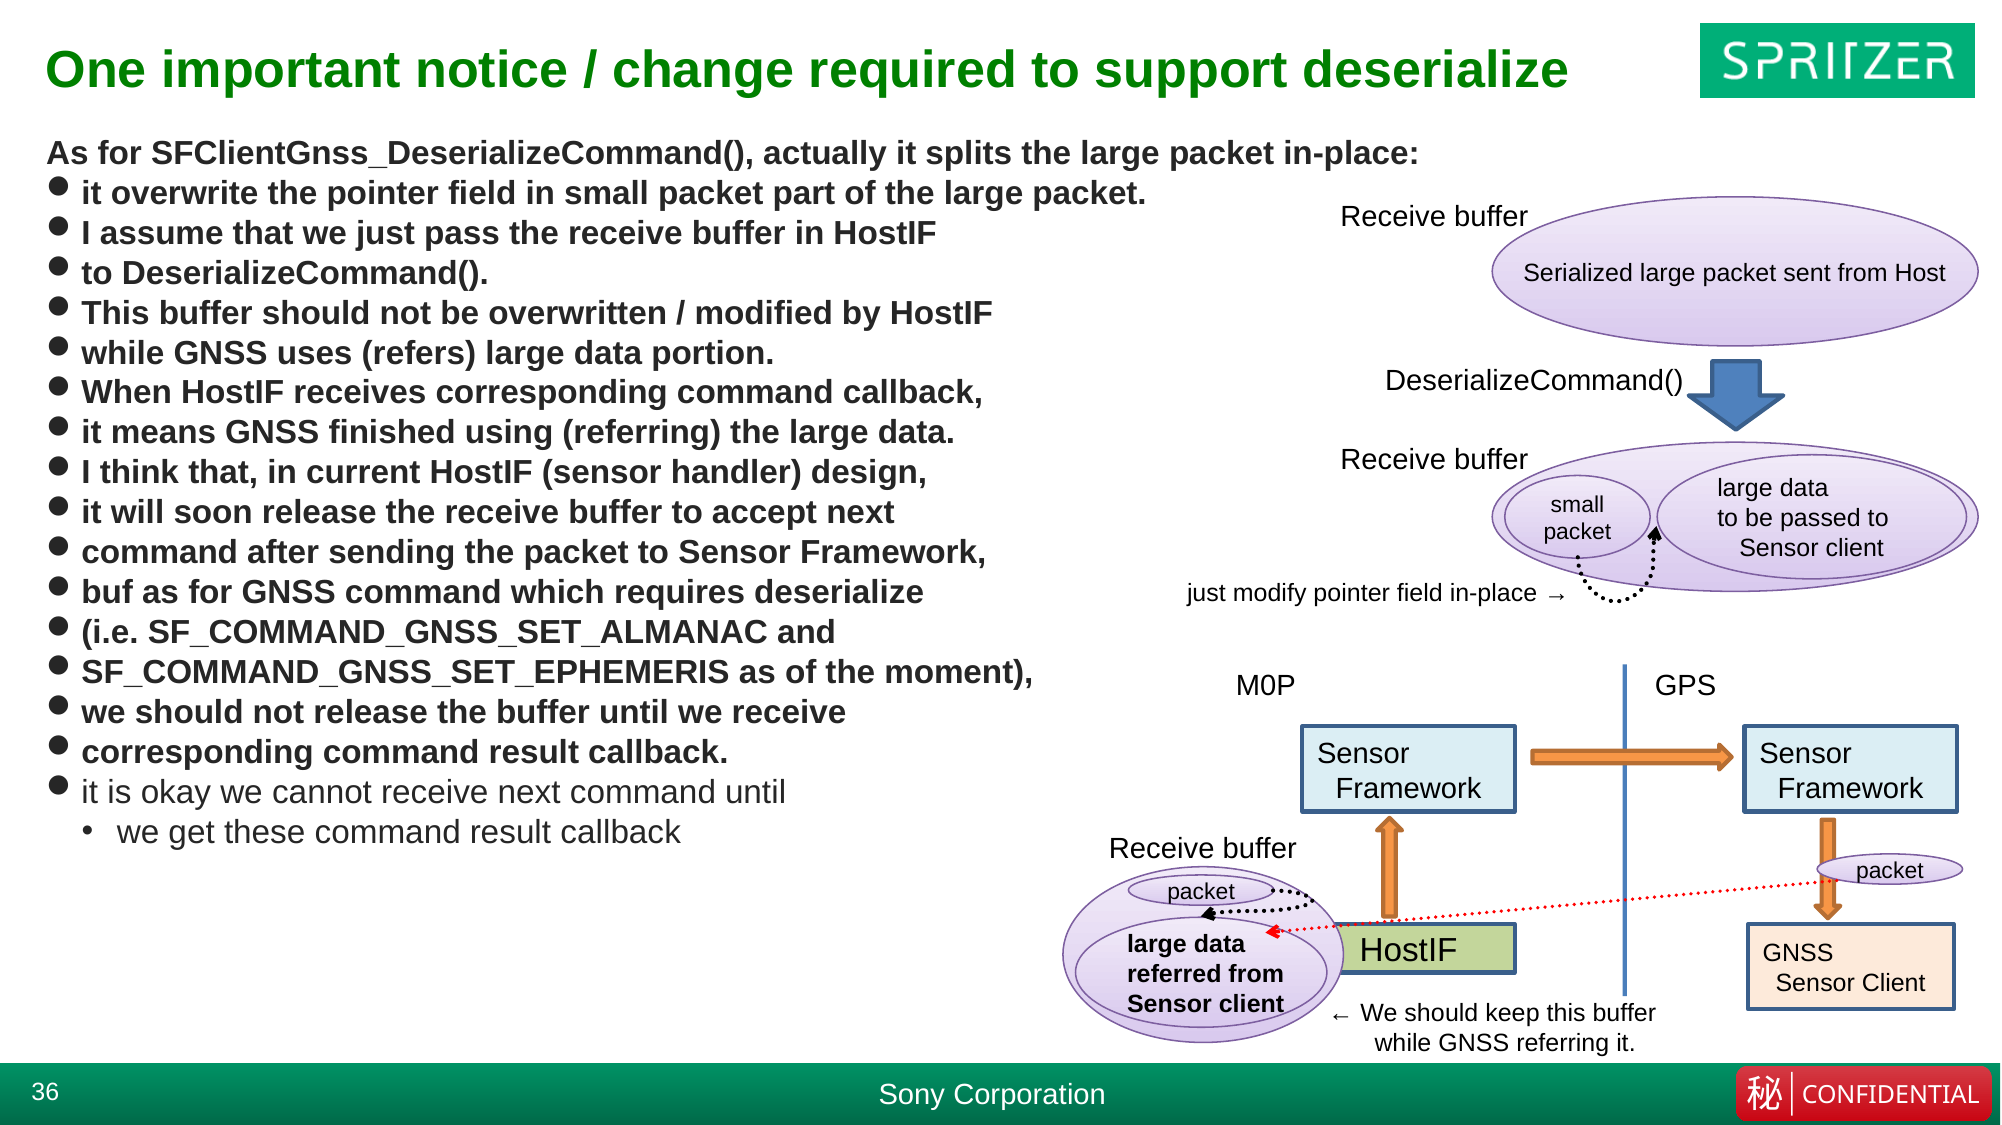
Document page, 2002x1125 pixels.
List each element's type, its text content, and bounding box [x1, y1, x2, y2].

text_box [1492, 442, 1979, 592]
text_box [1815, 881, 1841, 919]
text_box large data to be passed to Sensor client [1657, 454, 1967, 579]
text_box large data referred from Sensor client [1075, 917, 1327, 1028]
text_box As for SFClientGnss_DeserializeCommand(), actually it splits the large packet in-place: it overwrite the pointer field in small packet part of the large packet. I assume that we just pass the receive buffer in HostIF to DeserializeCommand(). This buffer should not be overwritten / modified by HostIF while GNSS uses (refers) large data portion. When HostIF receives corresponding command callback, it means GNSS finished using (referring) the large data. I think that, in current HostIF (sensor handler) design, it will soon release the receive buffer to accept next command after sending the packet to Sensor Framework, buf as for GNSS command which requires deserialize (i.e. SF_COMMAND_GNSS_SET_ALMANAC and SF_COMMAND_GNSS_SET_EPHEMERIS as of the moment), we should not release the buffer until we receive corresponding command result callback. it is okay we cannot receive next command until we get these command result callback [45, 121, 1955, 1035]
picture [1700, 23, 1975, 98]
text_box GNSS Sensor Client [1747, 924, 1954, 1010]
text_box ← We should keep this buffer while GNSS referring it. [1328, 996, 1683, 1059]
text_box [1062, 866, 1344, 1043]
text_box [1265, 880, 1837, 939]
text_box Receive buffer [1103, 829, 1303, 866]
text_box Sensor Framework [1744, 726, 1957, 812]
text_box <number> [3, 1071, 75, 1110]
text_box small packet [1504, 475, 1651, 559]
text_box DeserializeCommand() [1376, 361, 1693, 398]
text_box Sensor Framework [1302, 726, 1515, 812]
text_box One important notice / change required to support deserialize [45, 26, 1955, 98]
text_box packet [1817, 853, 1963, 885]
text_box Serialized large packet sent from Host [1492, 196, 1979, 346]
text_box HostIF [1337, 924, 1515, 973]
text_box just modify pointer field in-place → [1176, 576, 1582, 608]
text_box M0P [1234, 666, 1298, 703]
text_box GPS [1653, 666, 1719, 703]
text_box [1646, 526, 1662, 542]
text_box [1821, 875, 1835, 881]
text_box Receive buffer [1335, 440, 1534, 477]
text_box packet [1128, 874, 1274, 906]
text_box Receive buffer [1335, 196, 1534, 233]
text_box [1377, 817, 1403, 917]
text_box [1821, 819, 1835, 863]
text_box [1532, 744, 1732, 770]
text_box [1692, 361, 1784, 430]
